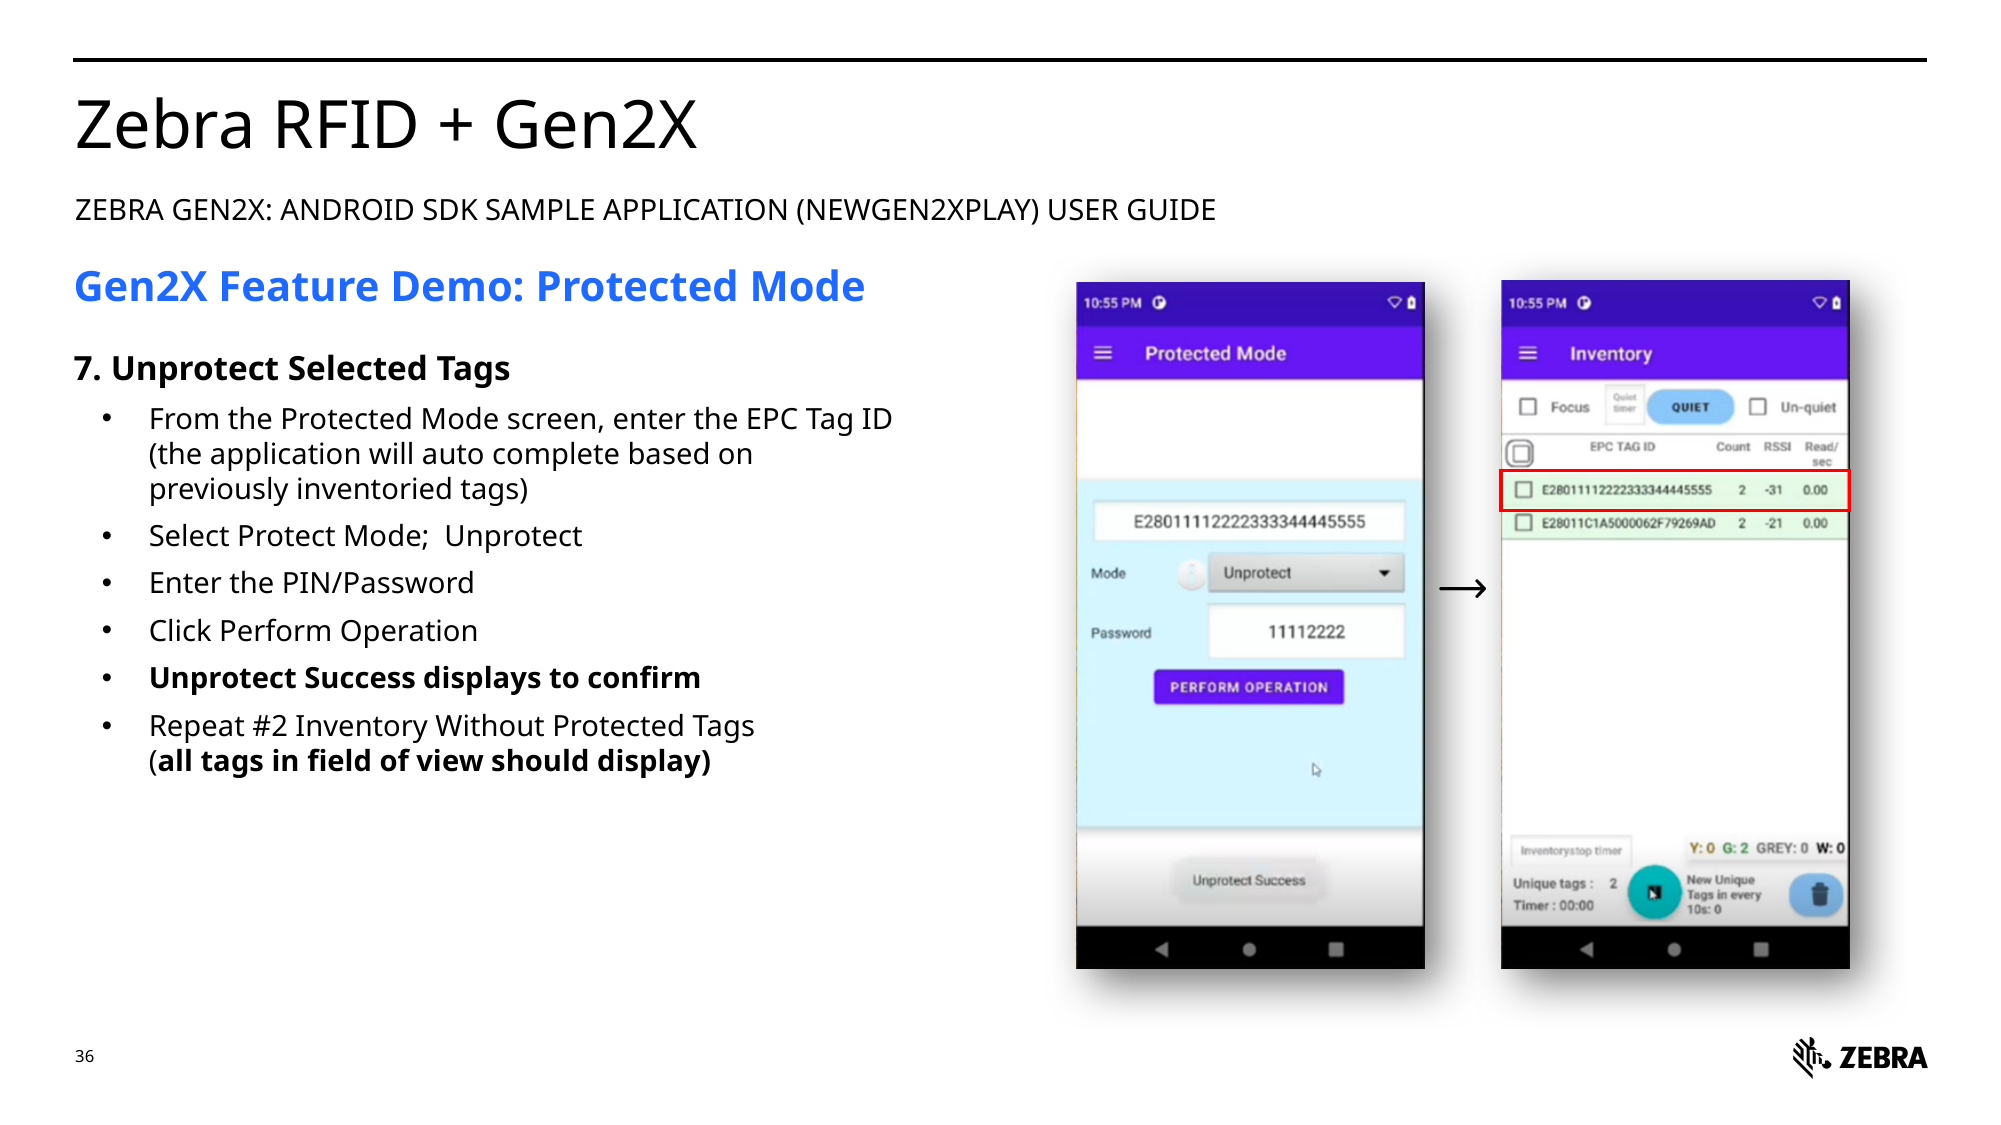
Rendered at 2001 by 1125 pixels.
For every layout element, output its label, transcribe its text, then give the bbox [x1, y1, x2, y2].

slide_number 36 [75, 1043, 151, 1073]
picture [1437, 561, 1488, 616]
text_box Gen2X Feature Demo: Protected Mode 7. Unprotect Selected Tags From the Protected Mode screen, enter the EPC Tag ID (the application will auto complete based on previously inventoried tags) Select Protect Mode; Unprotect Enter the PIN/Password Click Perform Operation Unprotect Success displays to confirm Repeat #2 Inventory Without Protected Tags (all tags in field of view should display) [73, 260, 896, 1043]
title Zebra RFID + Gen2X [75, 91, 1925, 152]
list Zebra Gen2X: Android SDK Sample Application (NewGen2XPlay) User Guide [75, 191, 1926, 244]
picture [1500, 279, 1850, 969]
picture [1075, 282, 1425, 969]
picture [1793, 1037, 1928, 1079]
